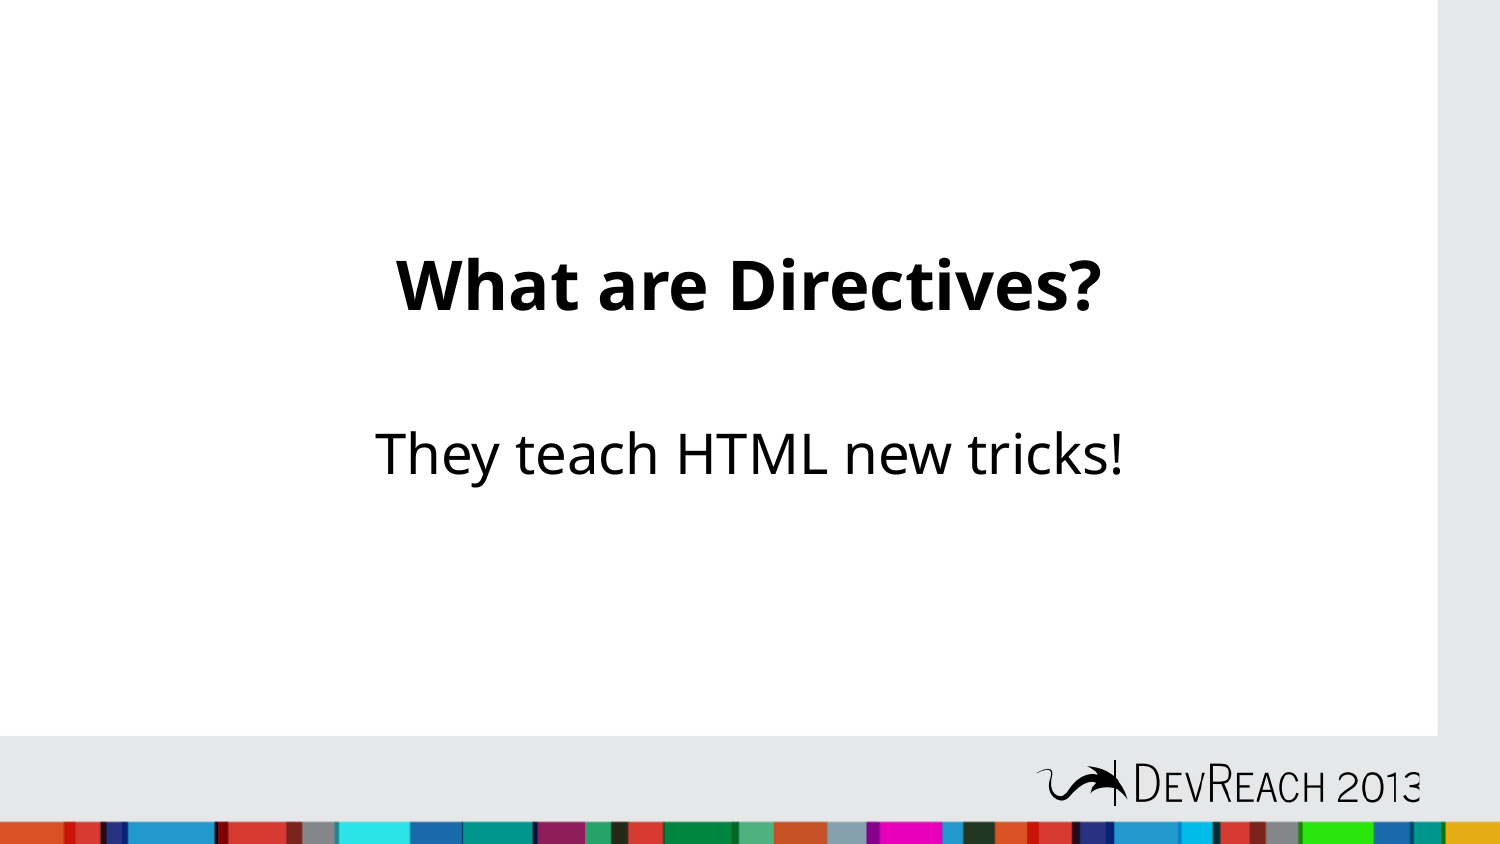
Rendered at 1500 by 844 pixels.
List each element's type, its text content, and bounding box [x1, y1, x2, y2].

picture [0, 0, 1500, 844]
list What are Directives? They teach HTML new tricks! [243, 234, 1257, 432]
